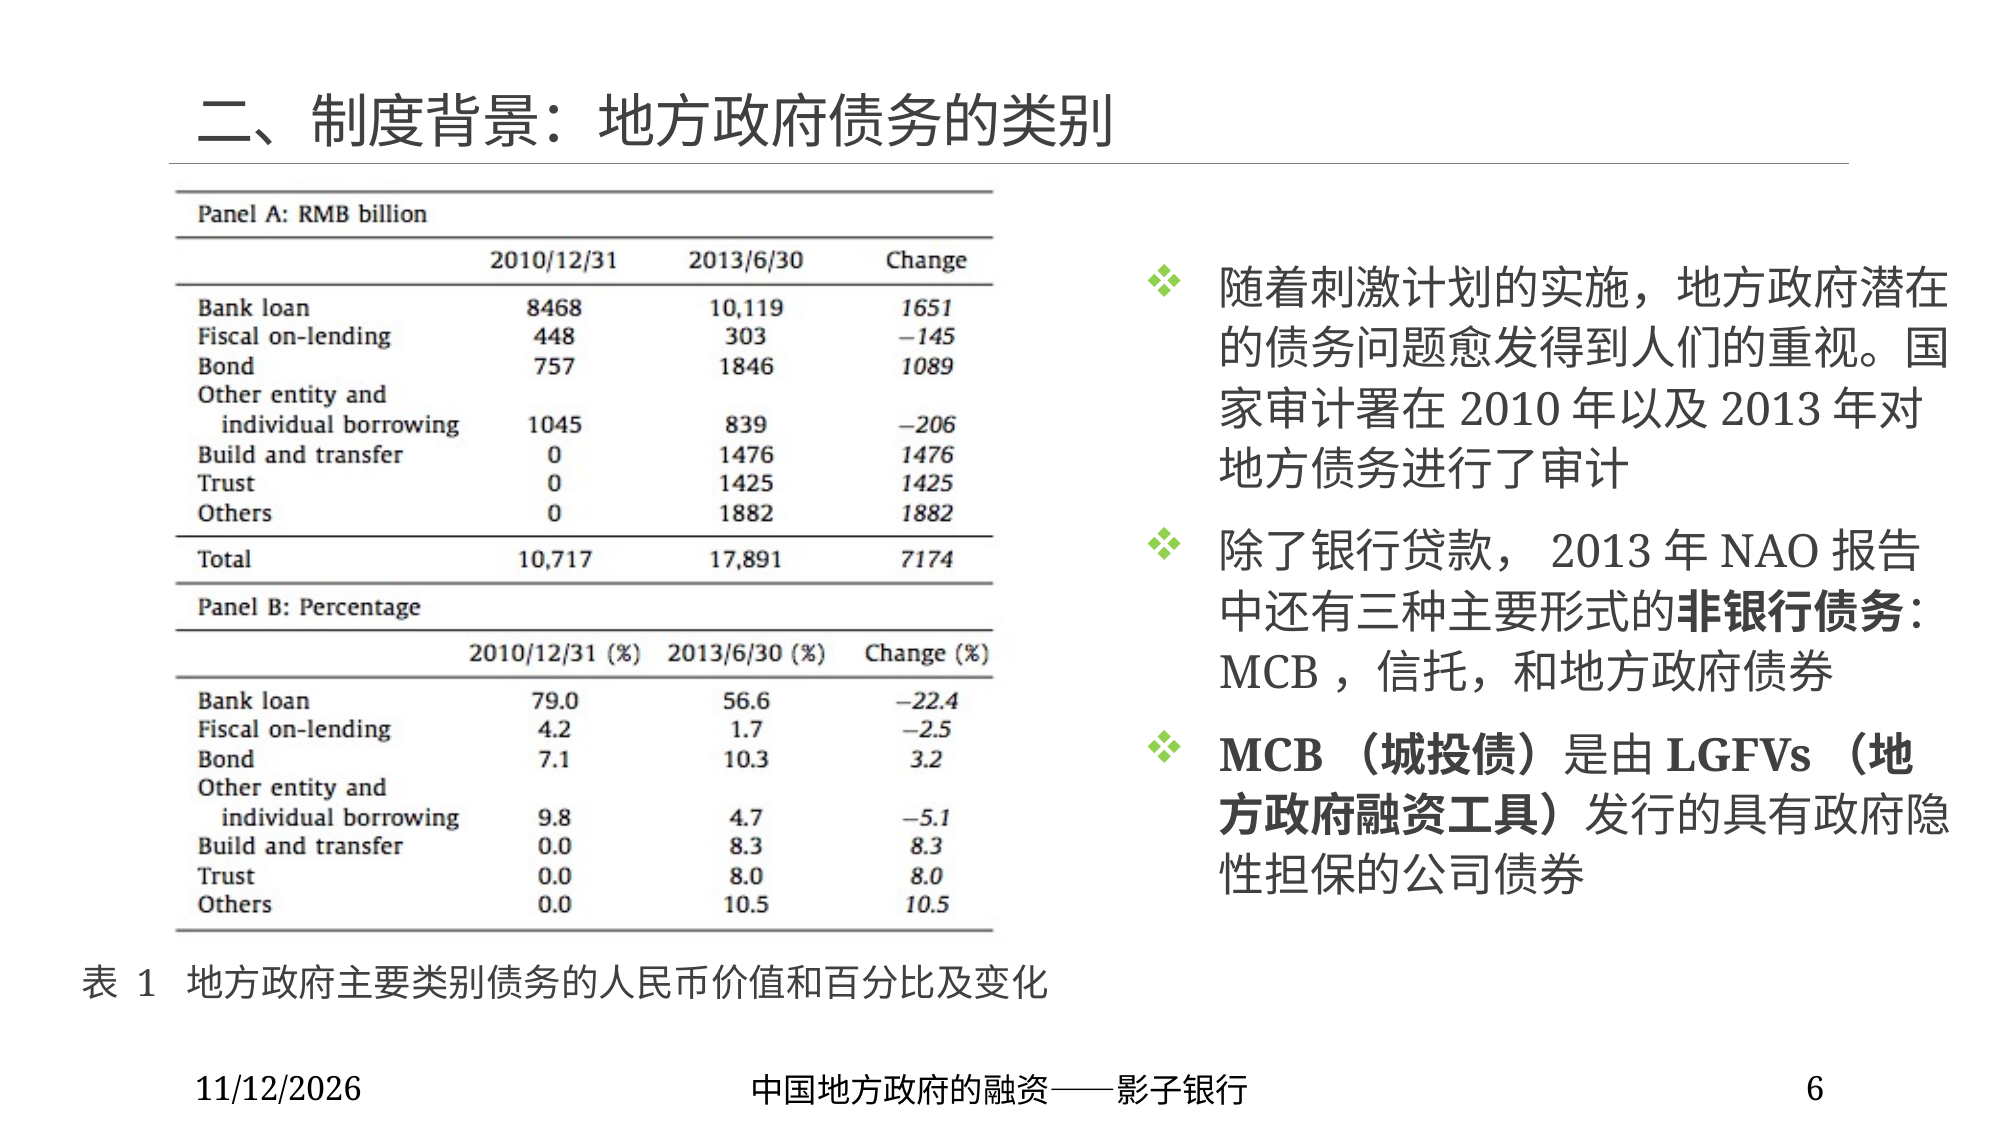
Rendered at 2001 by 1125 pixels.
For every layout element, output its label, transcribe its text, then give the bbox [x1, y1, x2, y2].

text_box 表 1 地方政府主要类别债务的人民币价值和百分比及变化 [66, 951, 1072, 1011]
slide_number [180, 1059, 495, 1120]
picture [159, 180, 1018, 950]
footer 中国地方政府的融资——影子银行 [527, 1059, 1473, 1120]
slide_number 6 [1624, 1059, 1840, 1120]
title 二、制度背景：地方政府债务的类别 [180, 47, 1830, 162]
list 随着刺激计划的实施，地方政府潜在的债务问题愈发得到人们的重视。国家审计署在2010年以及2013年对地方债务进行了审计 除了银行贷款，2013年NAO报告中还有三种主要形式的非银行债务：MCB，信托，和地方政府债券 MCB（城投债）是由LGFVs（地方政府融资工具）发行的具有政府隐性担保的公司债券 [1136, 245, 1952, 1060]
